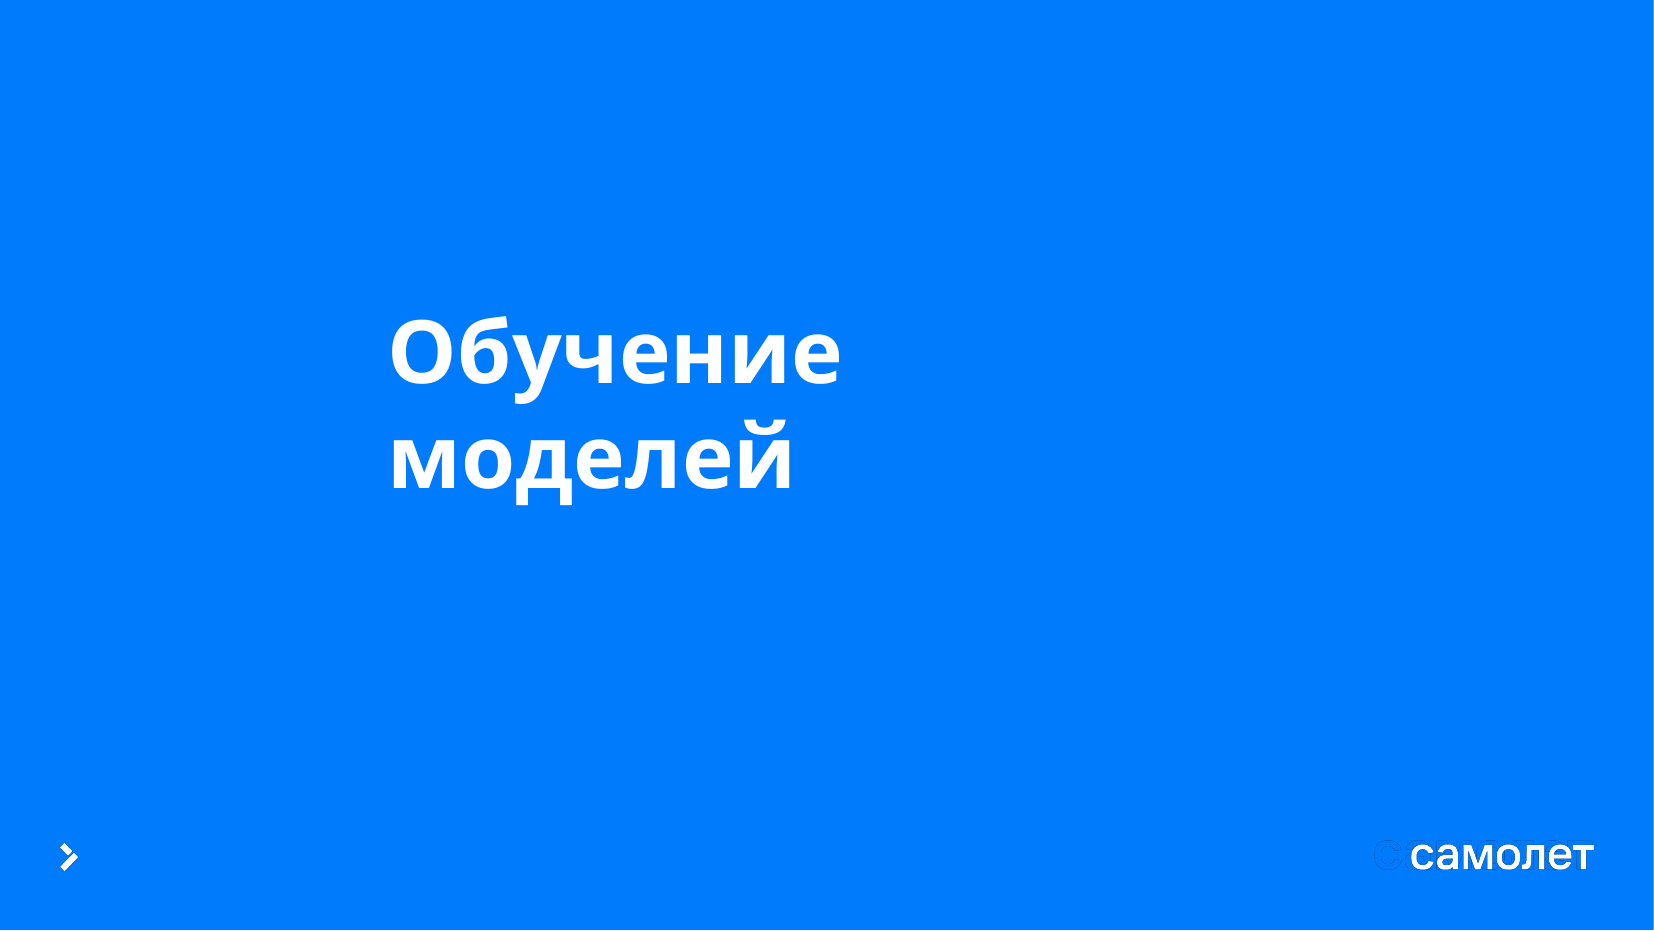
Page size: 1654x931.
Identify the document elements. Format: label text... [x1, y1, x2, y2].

title Обучение моделей [387, 296, 1266, 384]
picture [60, 843, 78, 871]
picture [1374, 840, 1594, 870]
